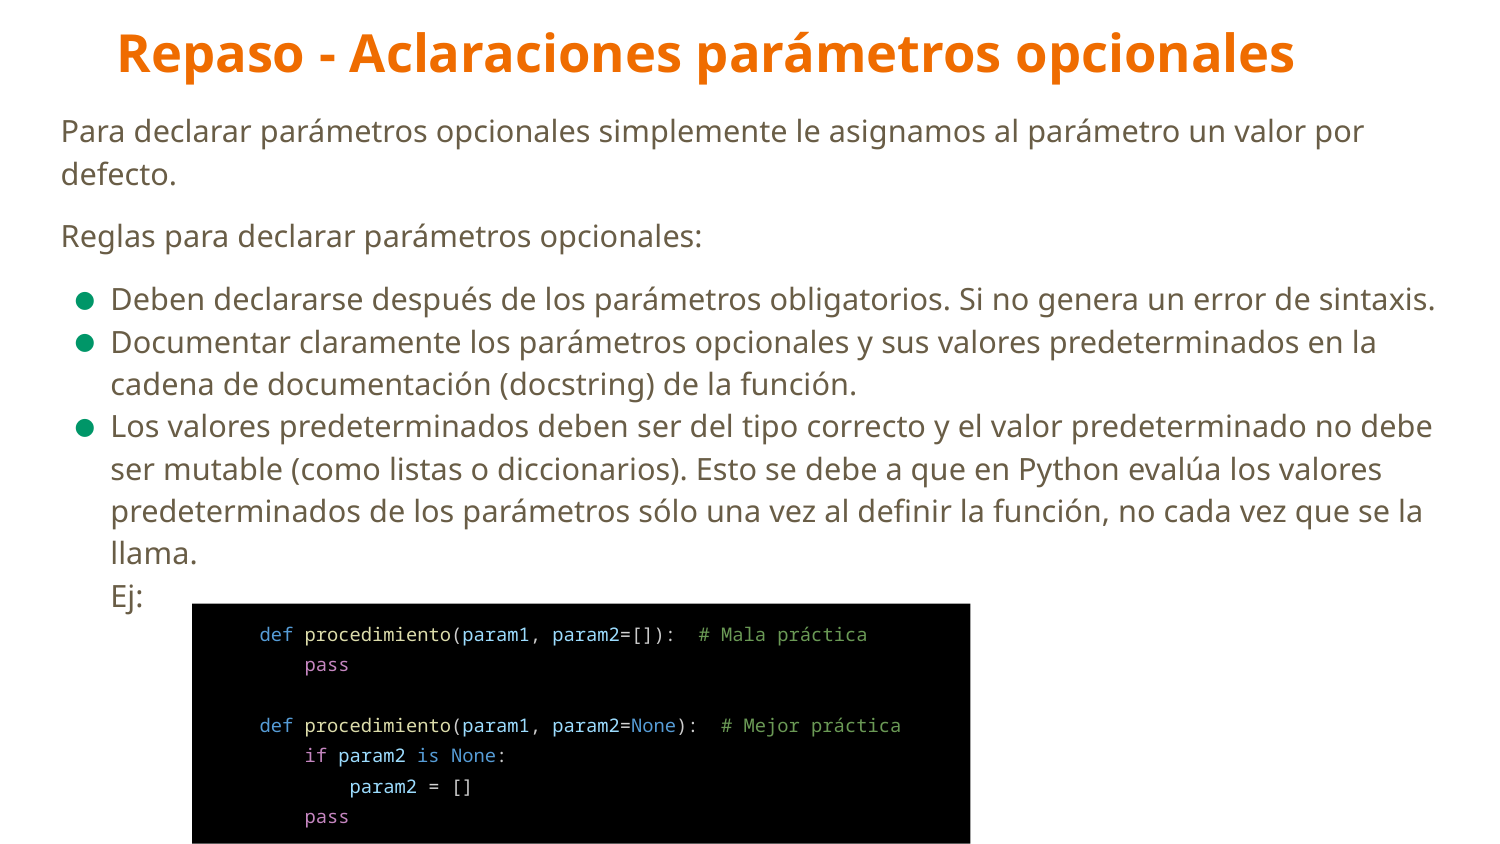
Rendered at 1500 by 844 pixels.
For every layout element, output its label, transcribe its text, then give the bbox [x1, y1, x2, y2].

text_box def procedimiento(param1, param2=[]): # Mala práctica pass def procedimiento(param1, param2=None): # Mejor práctica if param2 is None: param2 = [] pass [192, 603, 971, 844]
title Repaso - Aclaraciones parámetros opcionales [105, 9, 1399, 100]
list Para declarar parámetros opcionales simplemente le asignamos al parámetro un valor por defecto. Reglas para declarar parámetros opcionales: Deben declararse después de los parámetros obligatorios. Si no genera un error de sintaxis. Documentar claramente los parámetros opcionales y sus valores predeterminados en la cadena de documentación (docstring) de la función. Los valores predeterminados deben ser del tipo correcto y el valor predeterminado no debe ser mutable (como listas o diccionarios). Esto se debe a que en Python evalúa los valores predeterminados de los parámetros sólo una vez al definir la función, no cada vez que se la llama. Ej: [49, 100, 1455, 640]
